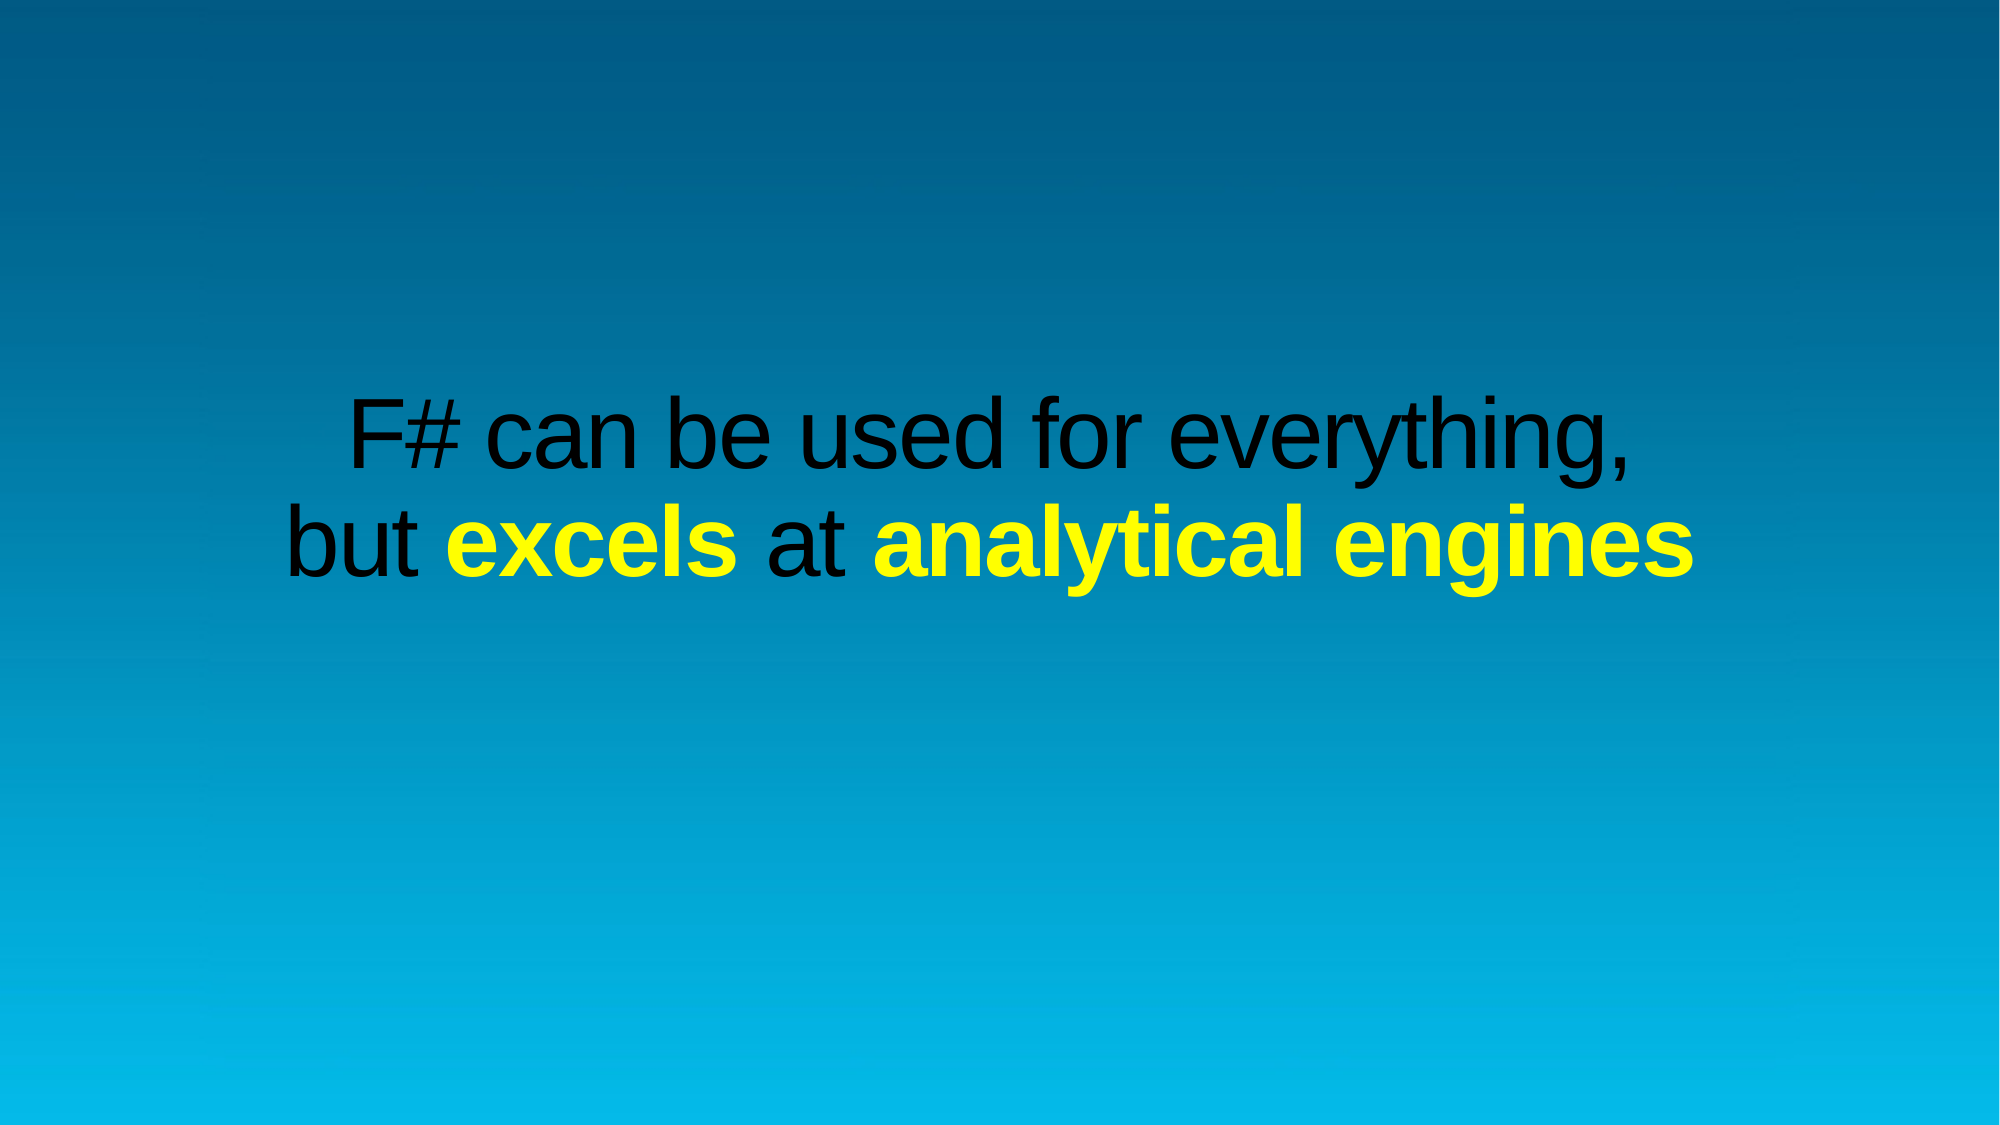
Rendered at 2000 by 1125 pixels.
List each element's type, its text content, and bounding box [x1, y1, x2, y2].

title F# can be used for everything, but excels at analytical engines [74, 381, 1908, 818]
text_box [138, 246, 1899, 481]
